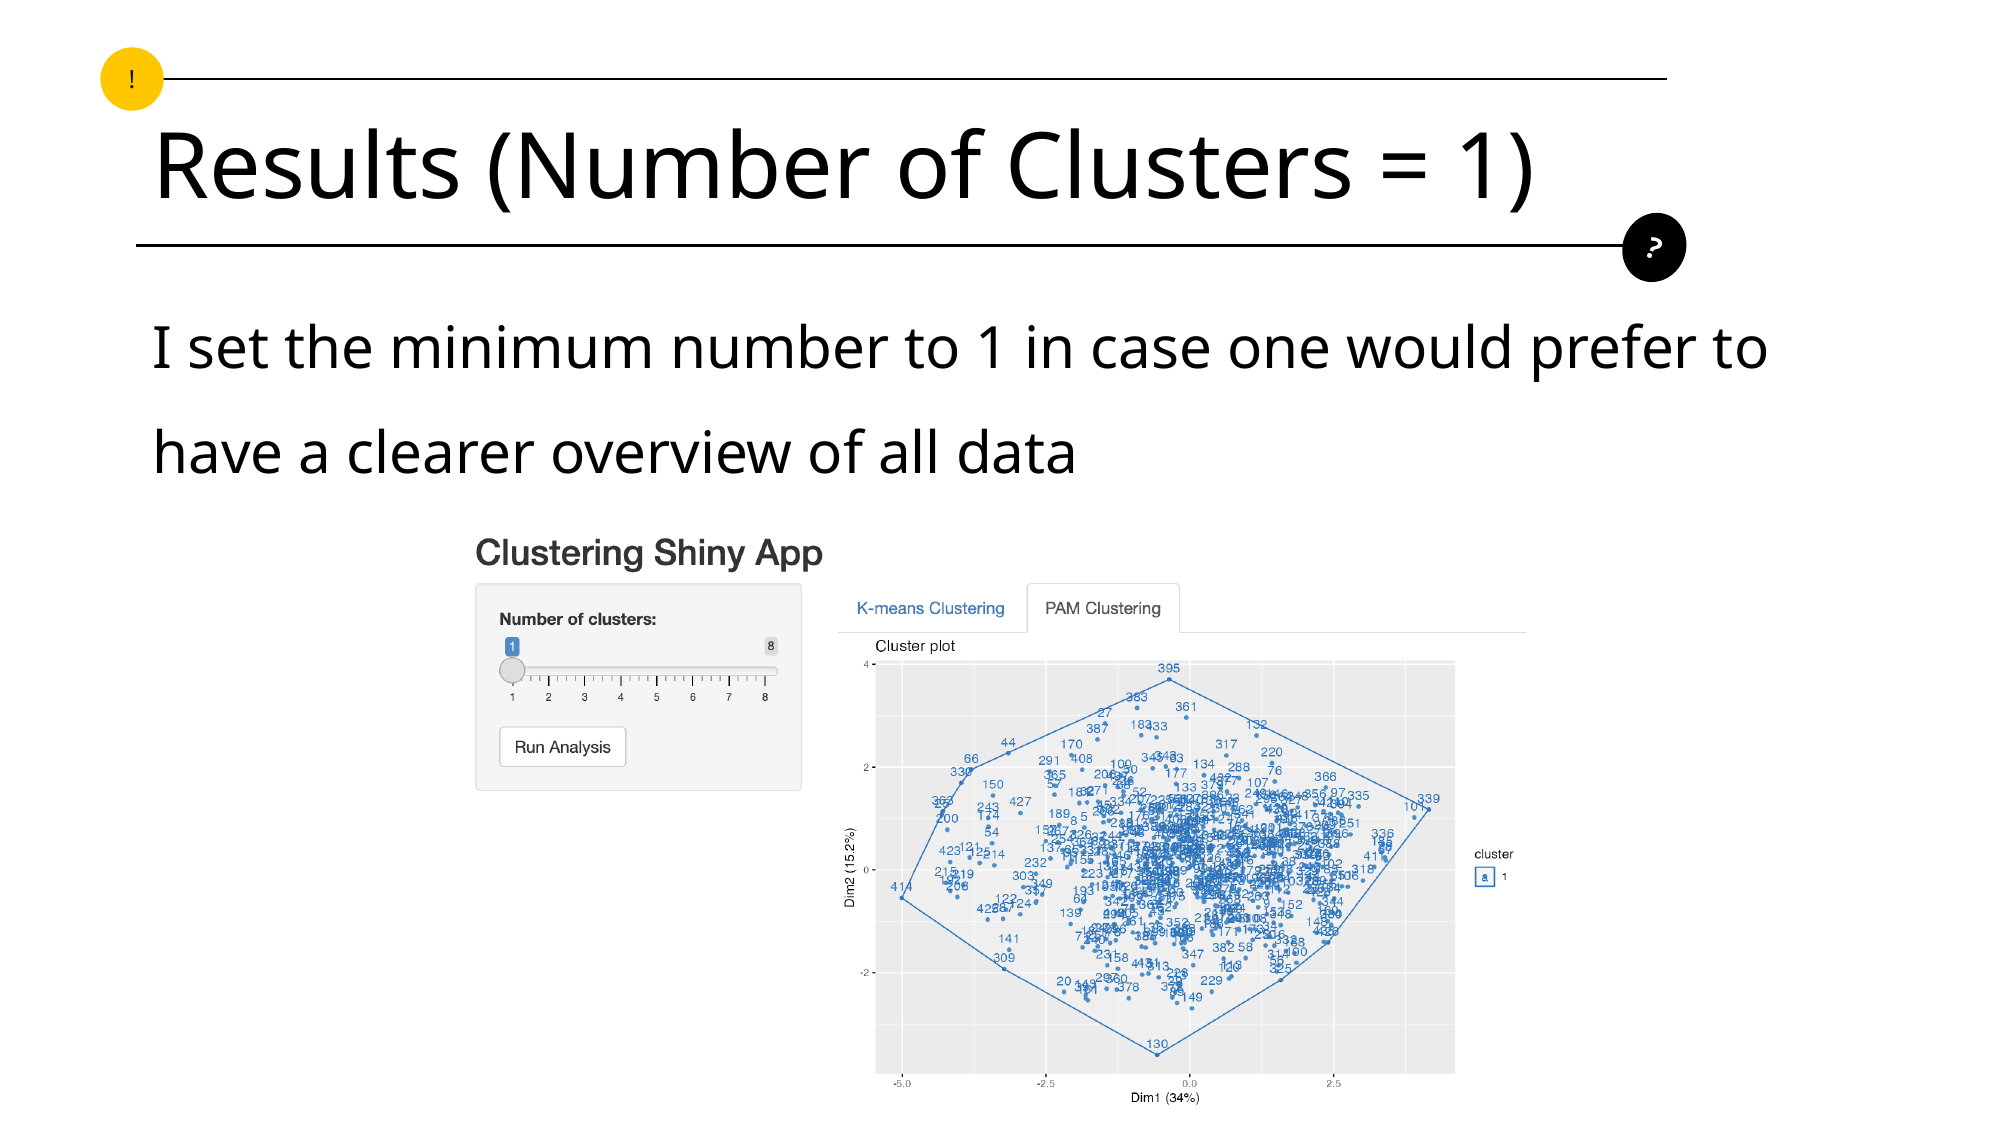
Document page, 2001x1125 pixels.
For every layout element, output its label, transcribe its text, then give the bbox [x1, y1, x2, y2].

text_box ! [100, 47, 164, 111]
text_box ? [1622, 212, 1687, 283]
picture [468, 530, 1531, 1109]
title Results (Number of Clusters = 1) [137, 59, 1863, 268]
list I set the minimum number to 1 in case one would prefer to have a clearer overview of all data [137, 268, 1883, 982]
